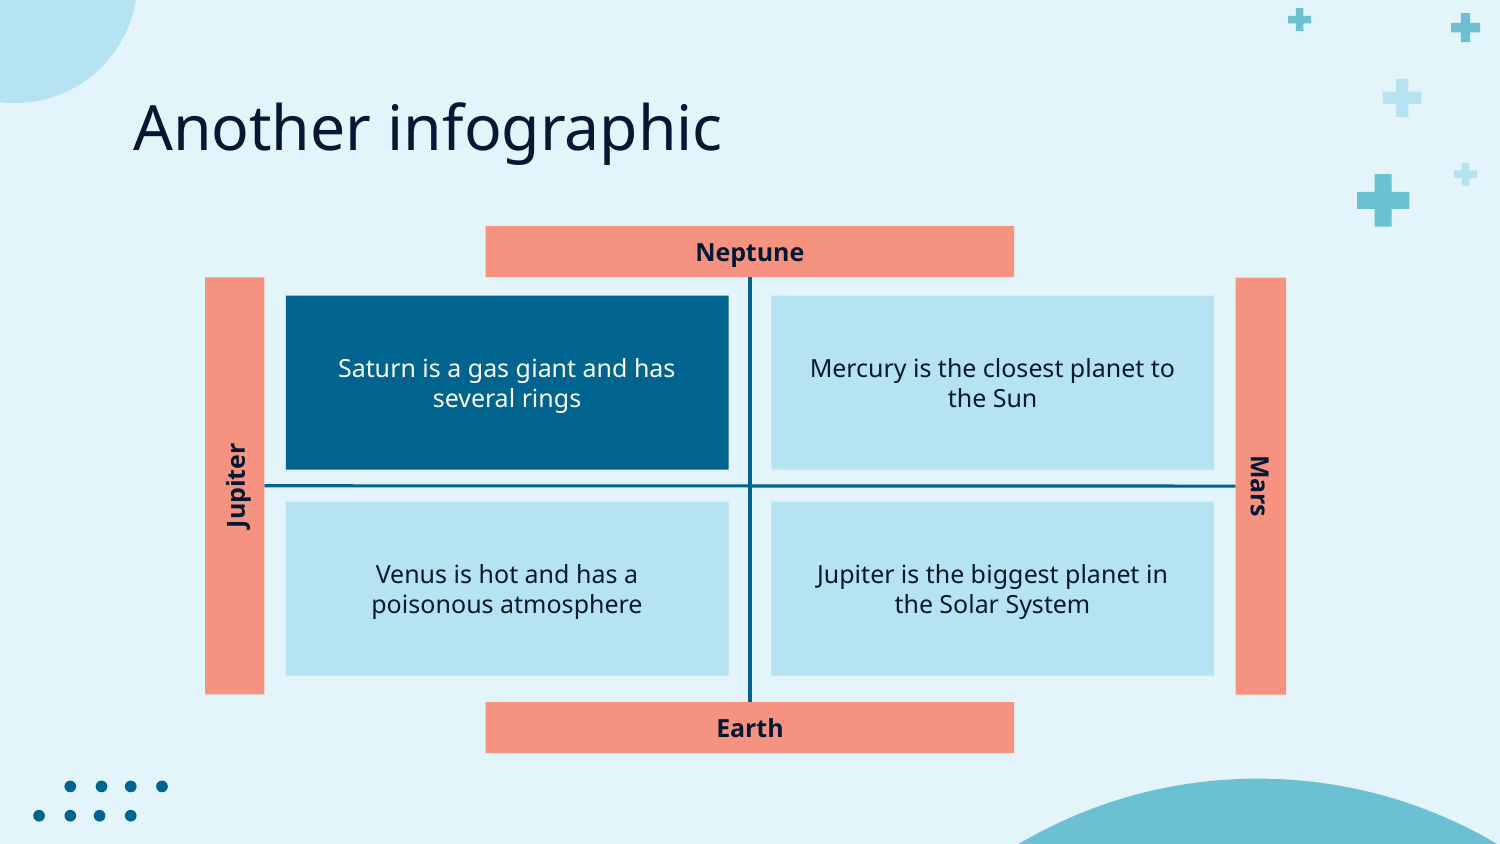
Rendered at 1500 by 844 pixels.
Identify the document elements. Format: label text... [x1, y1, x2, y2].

text_box Neptune [485, 226, 1015, 278]
text_box Jupiter [205, 277, 265, 695]
text_box Mercury is the closest planet to the Sun [771, 295, 1215, 470]
text_box Mars [1235, 277, 1287, 695]
text_box Venus is hot and has a poisonous atmosphere [285, 501, 729, 676]
text_box Earth [485, 702, 1015, 754]
text_box Jupiter is the biggest planet in the Solar System [771, 501, 1215, 676]
title Another infographic [118, 72, 1382, 167]
text_box Saturn is a gas giant and has several rings [285, 295, 729, 470]
